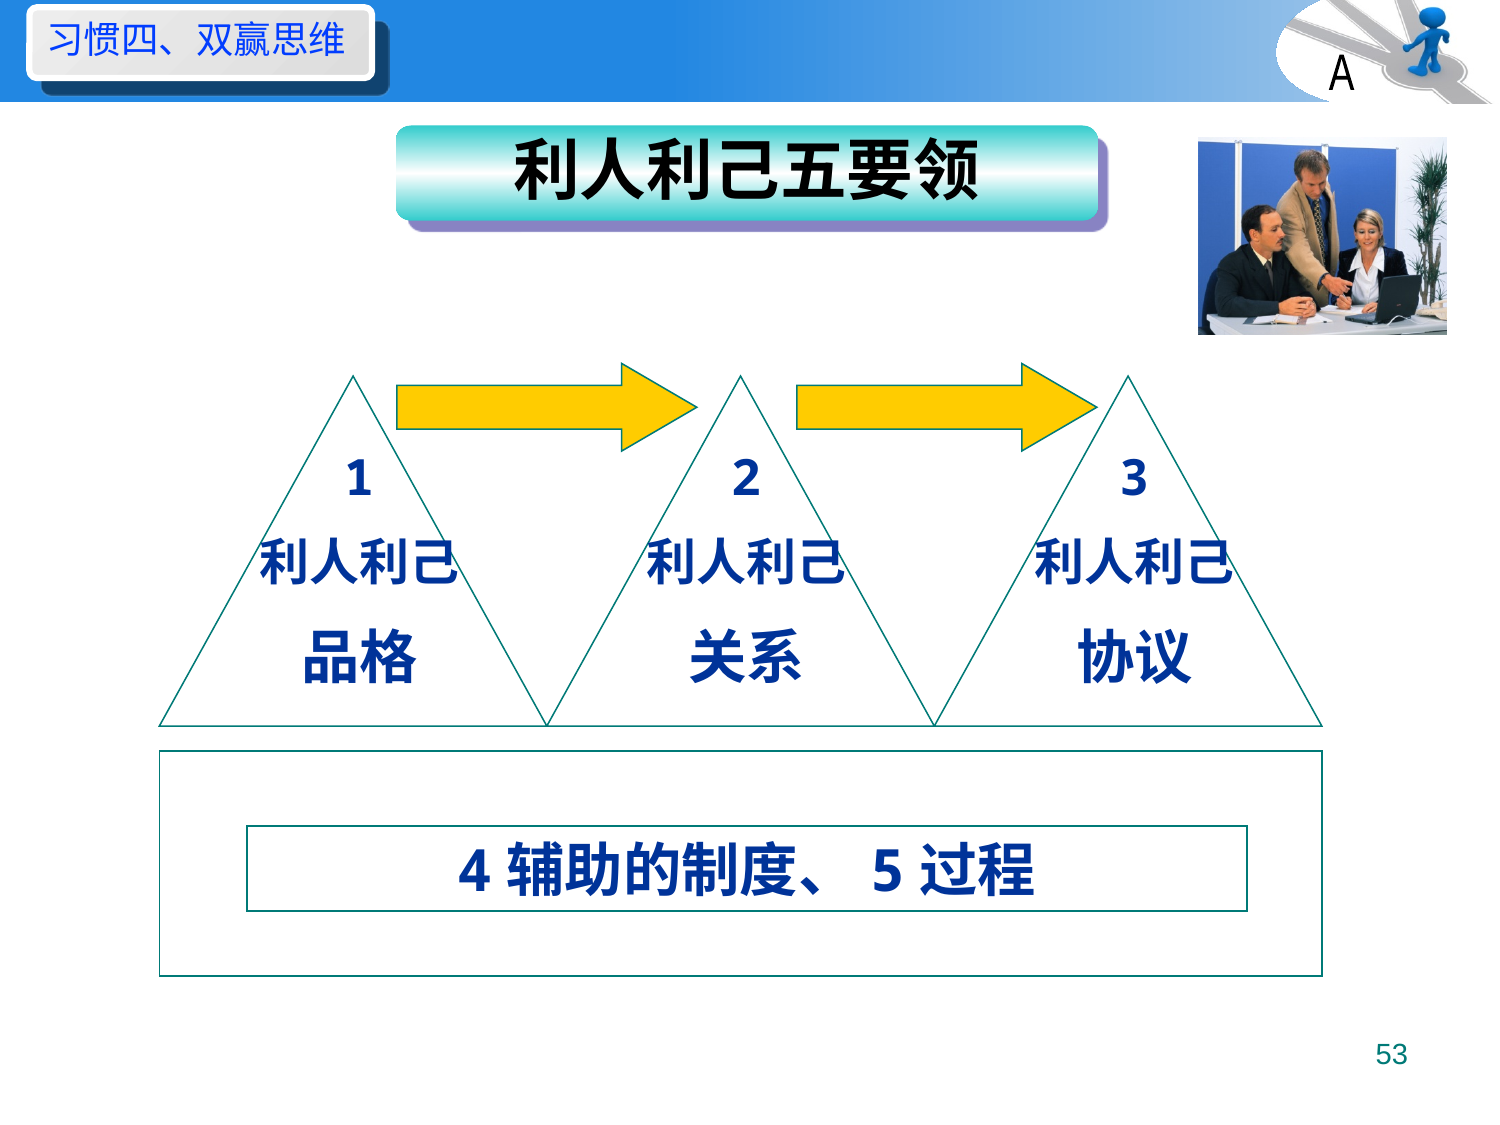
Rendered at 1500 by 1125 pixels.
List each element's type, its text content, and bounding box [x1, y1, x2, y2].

text_box 4辅助的制度、5过程 [246, 826, 1247, 911]
text_box 利人利己五要领 [395, 125, 1099, 221]
picture [1281, 0, 1500, 104]
text_box 1 利人利己 品格 [184, 438, 535, 698]
text_box [706, 376, 775, 438]
text_box [318, 376, 388, 438]
picture [1198, 136, 1447, 335]
text_box [796, 363, 1097, 438]
text_box 3 利人利己 协议 [959, 438, 1310, 698]
text_box [1093, 376, 1163, 438]
text_box 2 利人利己 关系 [571, 438, 922, 698]
text_box [546, 682, 934, 727]
text_box [159, 751, 1322, 976]
text_box 习惯四、双赢思维 [29, 7, 373, 79]
slide_number 53 [1047, 1027, 1424, 1107]
text_box [934, 681, 1322, 727]
text_box [159, 681, 547, 727]
text_box [396, 363, 697, 438]
